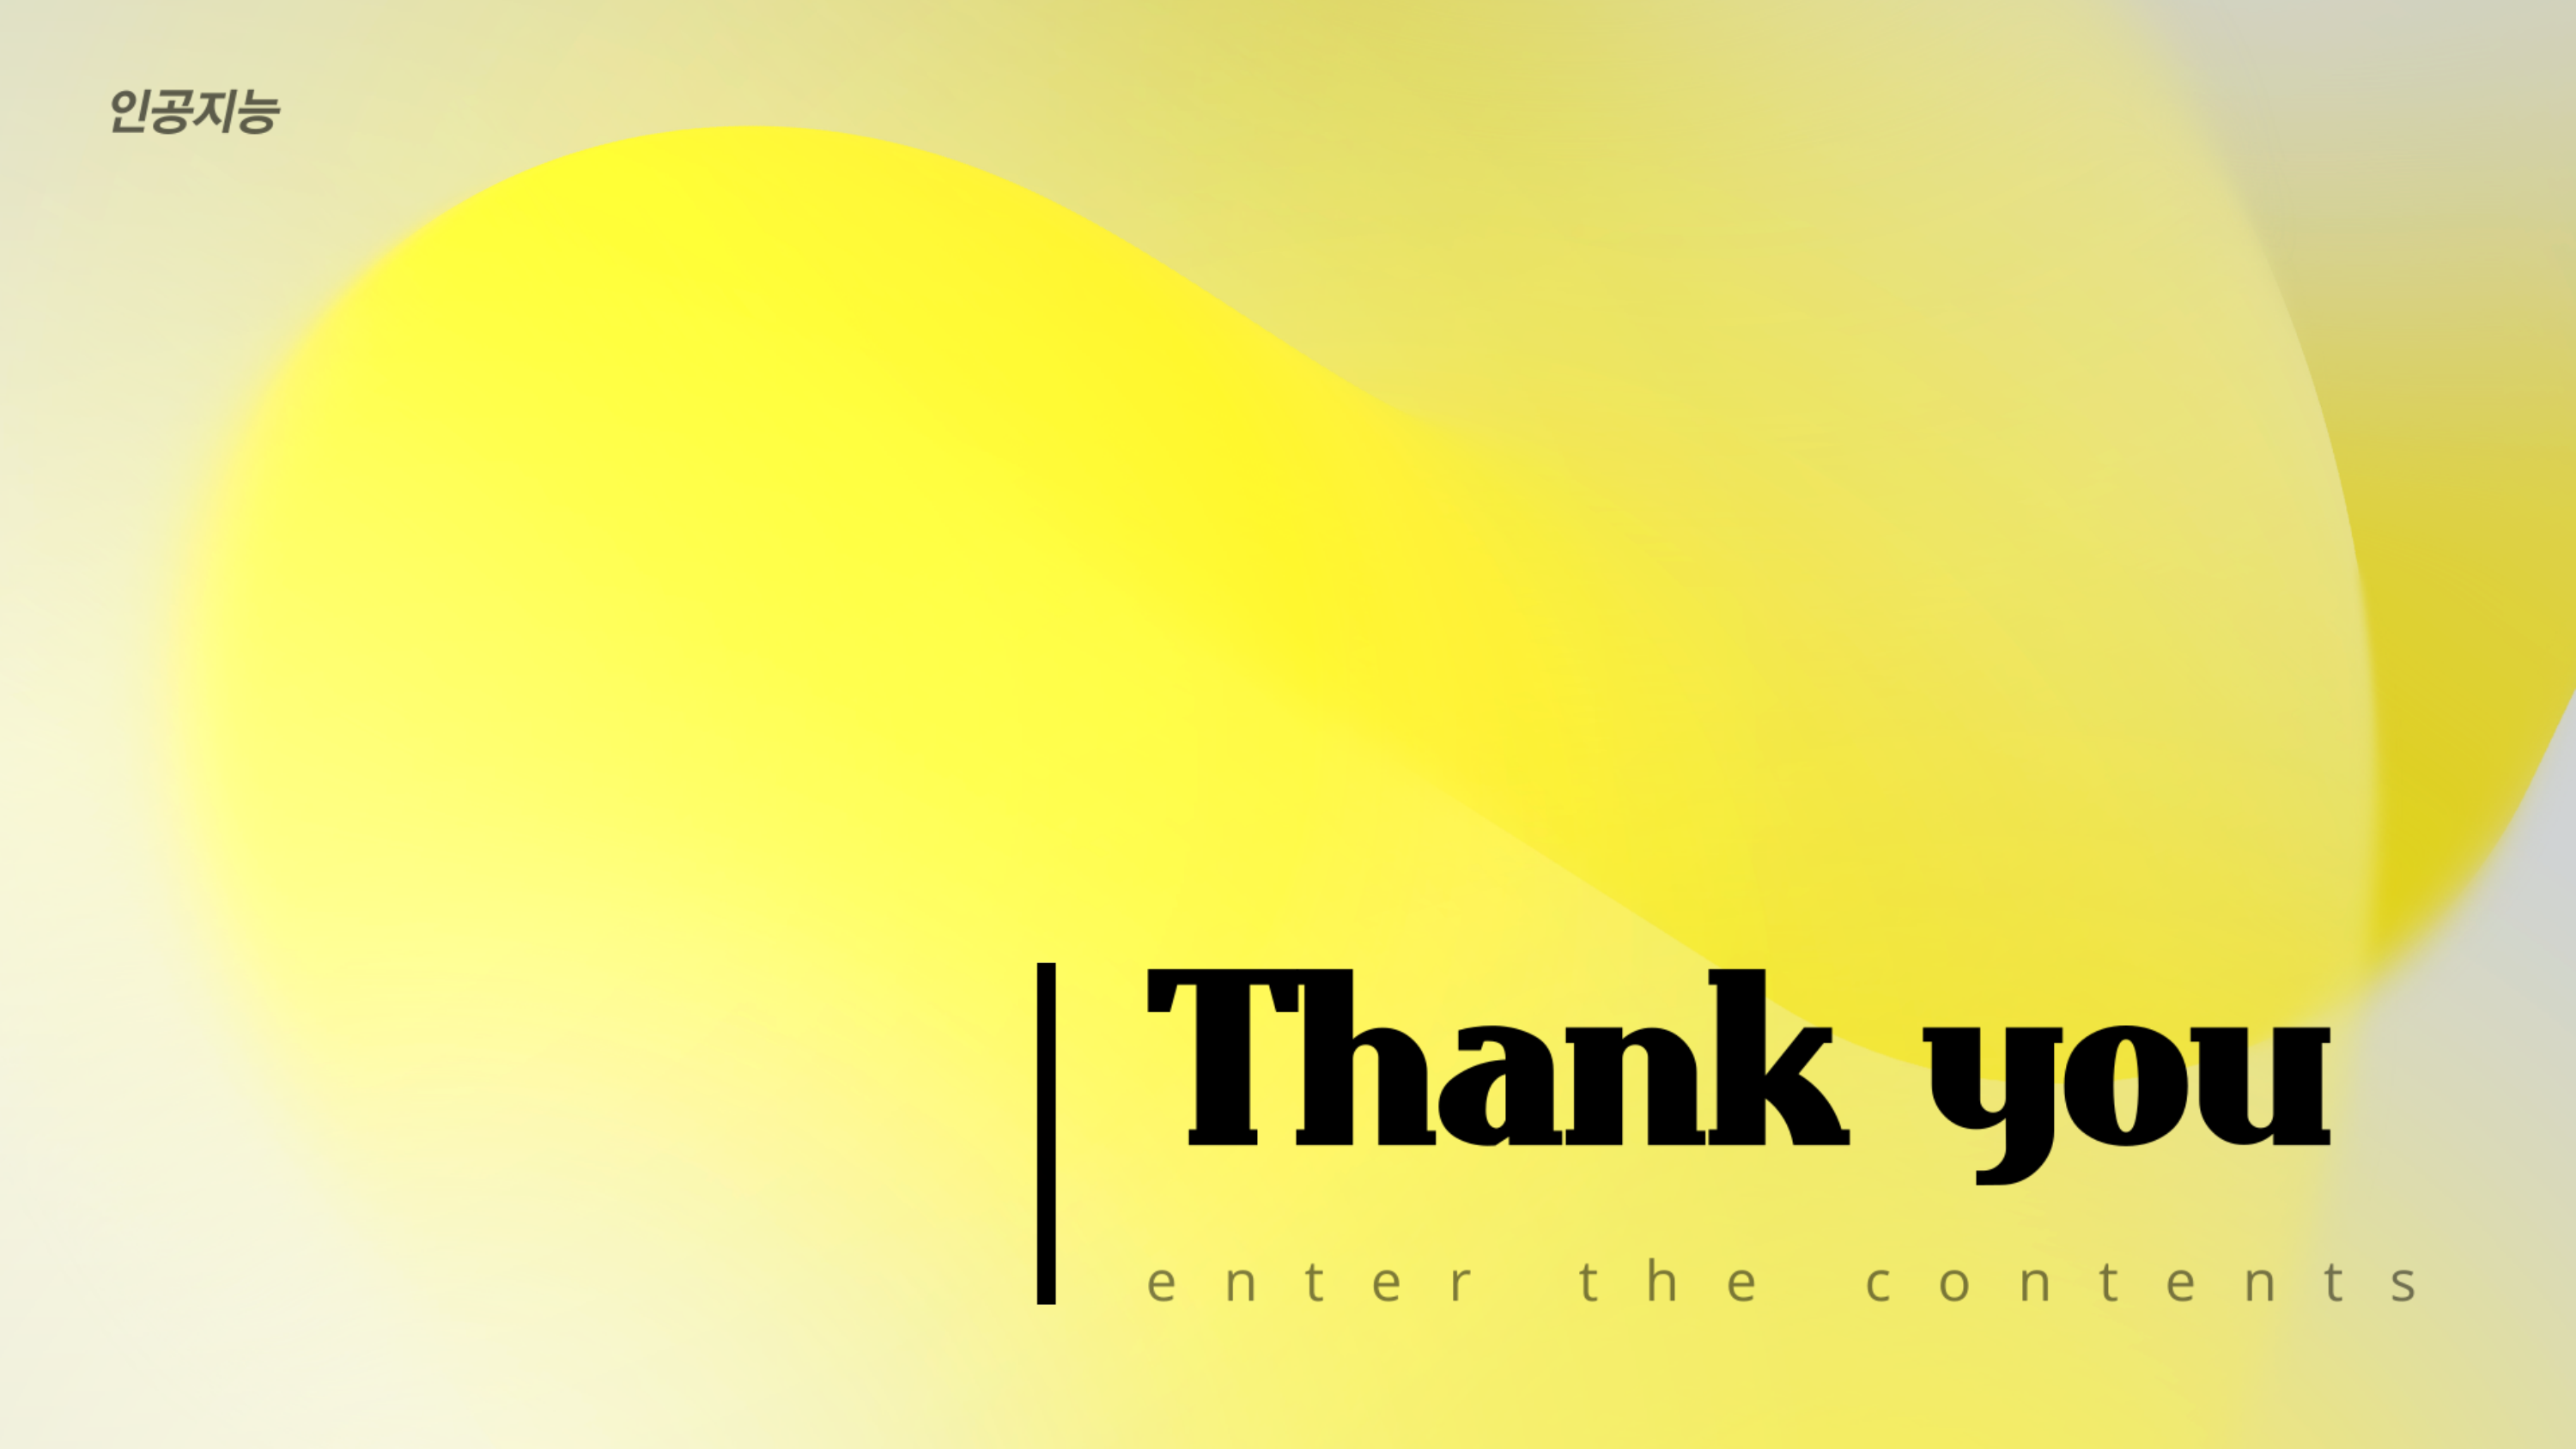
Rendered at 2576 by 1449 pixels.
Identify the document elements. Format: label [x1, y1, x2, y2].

picture [1070, 797, 2553, 1449]
picture [81, 52, 351, 192]
text_box [875, 1096, 1218, 1171]
text_box [0, 0, 2576, 1449]
